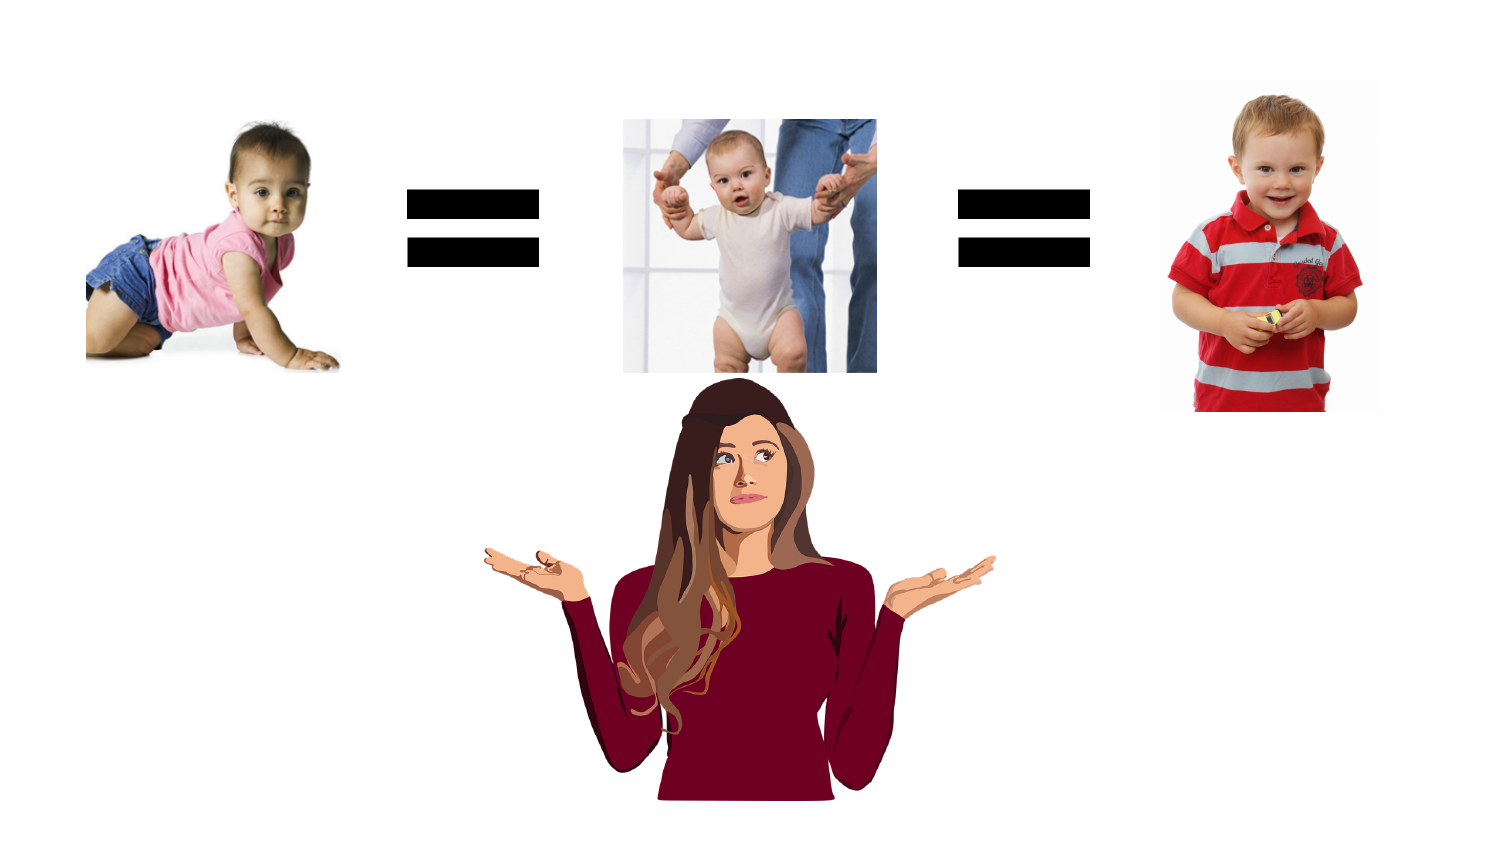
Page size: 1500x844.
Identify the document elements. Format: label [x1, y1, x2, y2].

picture [905, 80, 1381, 413]
picture [86, 119, 341, 374]
picture [483, 378, 996, 801]
picture [622, 119, 878, 374]
picture [354, 158, 609, 335]
